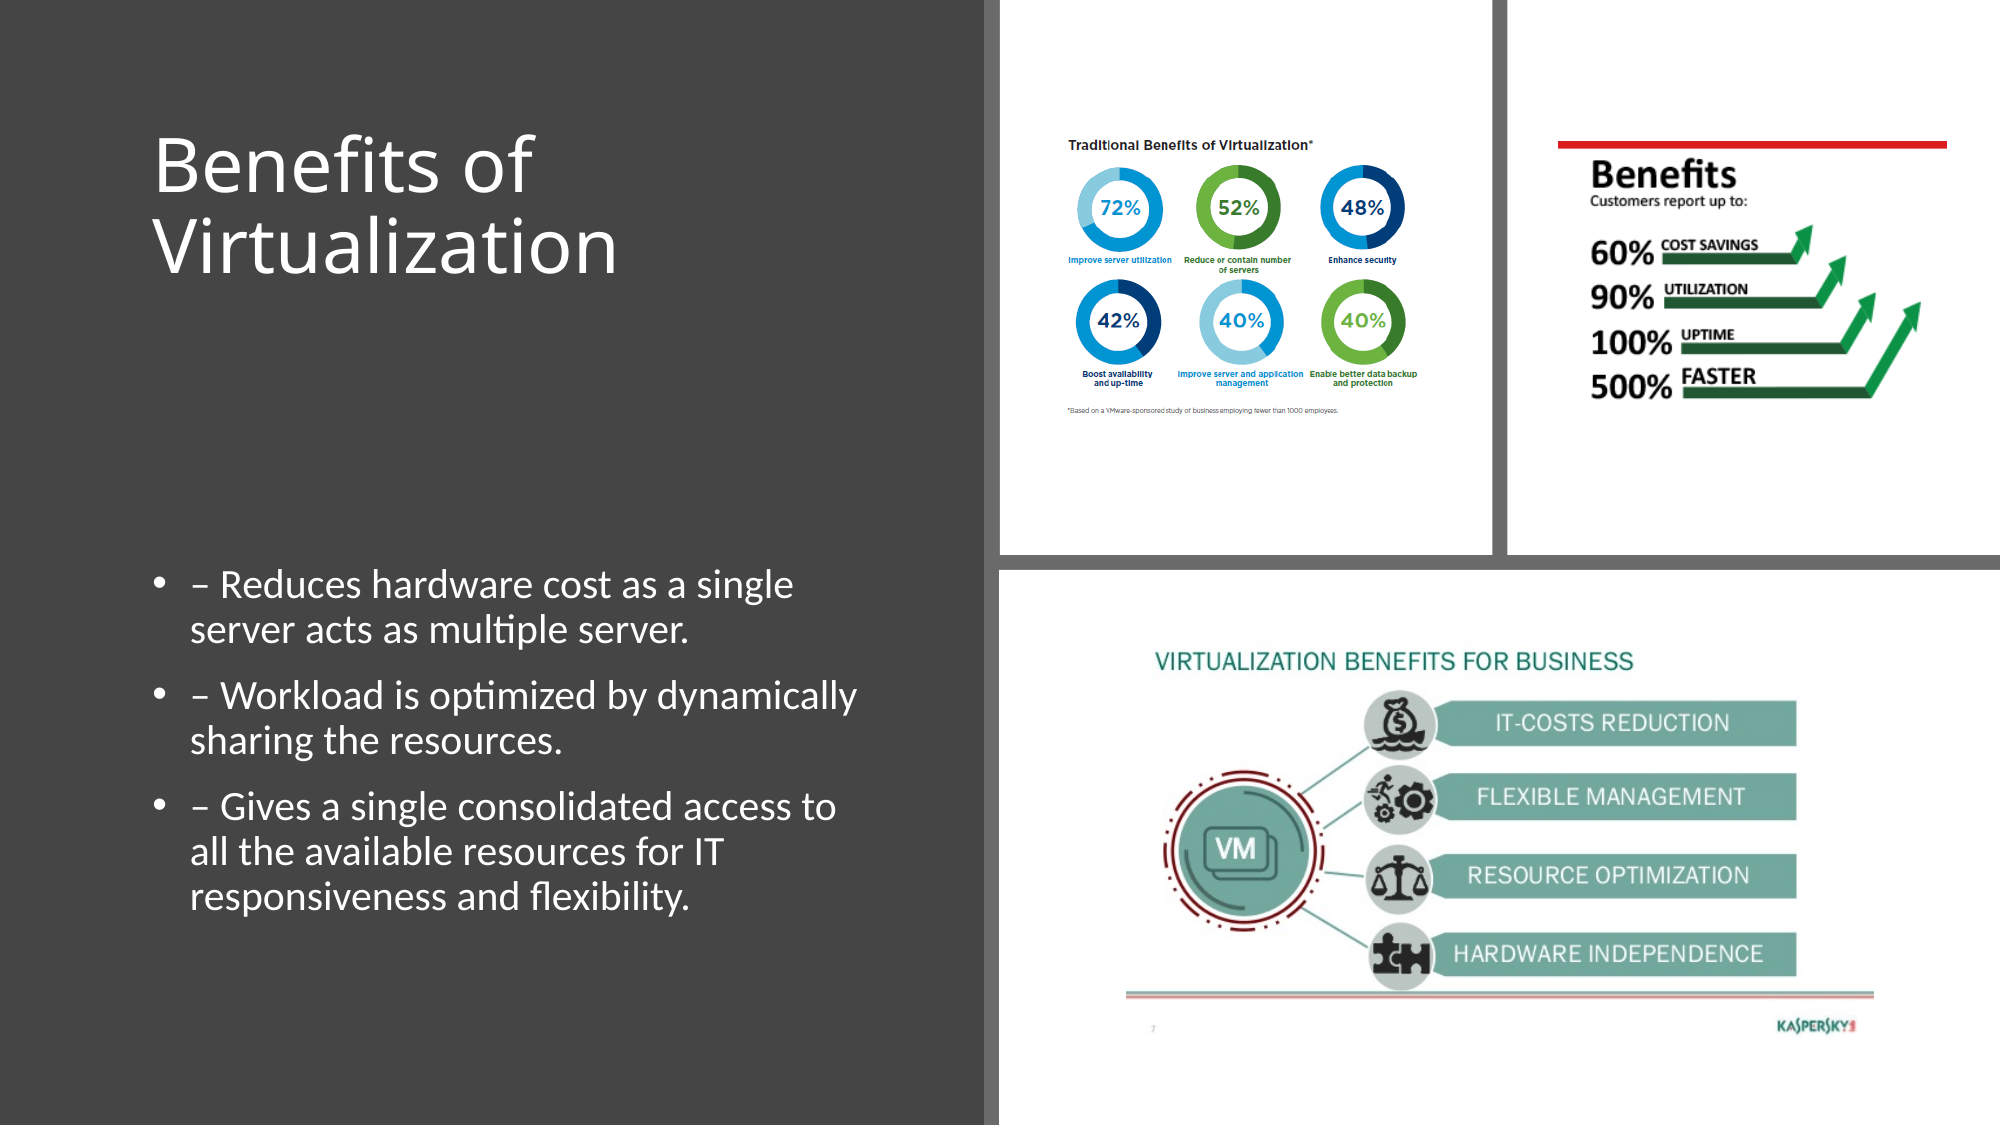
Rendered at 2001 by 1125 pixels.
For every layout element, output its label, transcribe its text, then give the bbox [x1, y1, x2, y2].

list – Reduces hardware cost as a single server acts as multiple server. – Workload is optimized by dynamically sharing the resources. – Gives a single consolidated access to all the available resources for IT responsiveness and flexibility. [137, 418, 892, 1014]
title Benefits of Virtualization [137, 118, 892, 389]
picture [1558, 141, 1947, 414]
picture [1053, 127, 1442, 428]
text_box [999, 0, 1493, 556]
text_box [1506, 0, 2000, 556]
picture [1126, 622, 1874, 1043]
text_box [983, 0, 2000, 1125]
text_box [998, 569, 2000, 1125]
